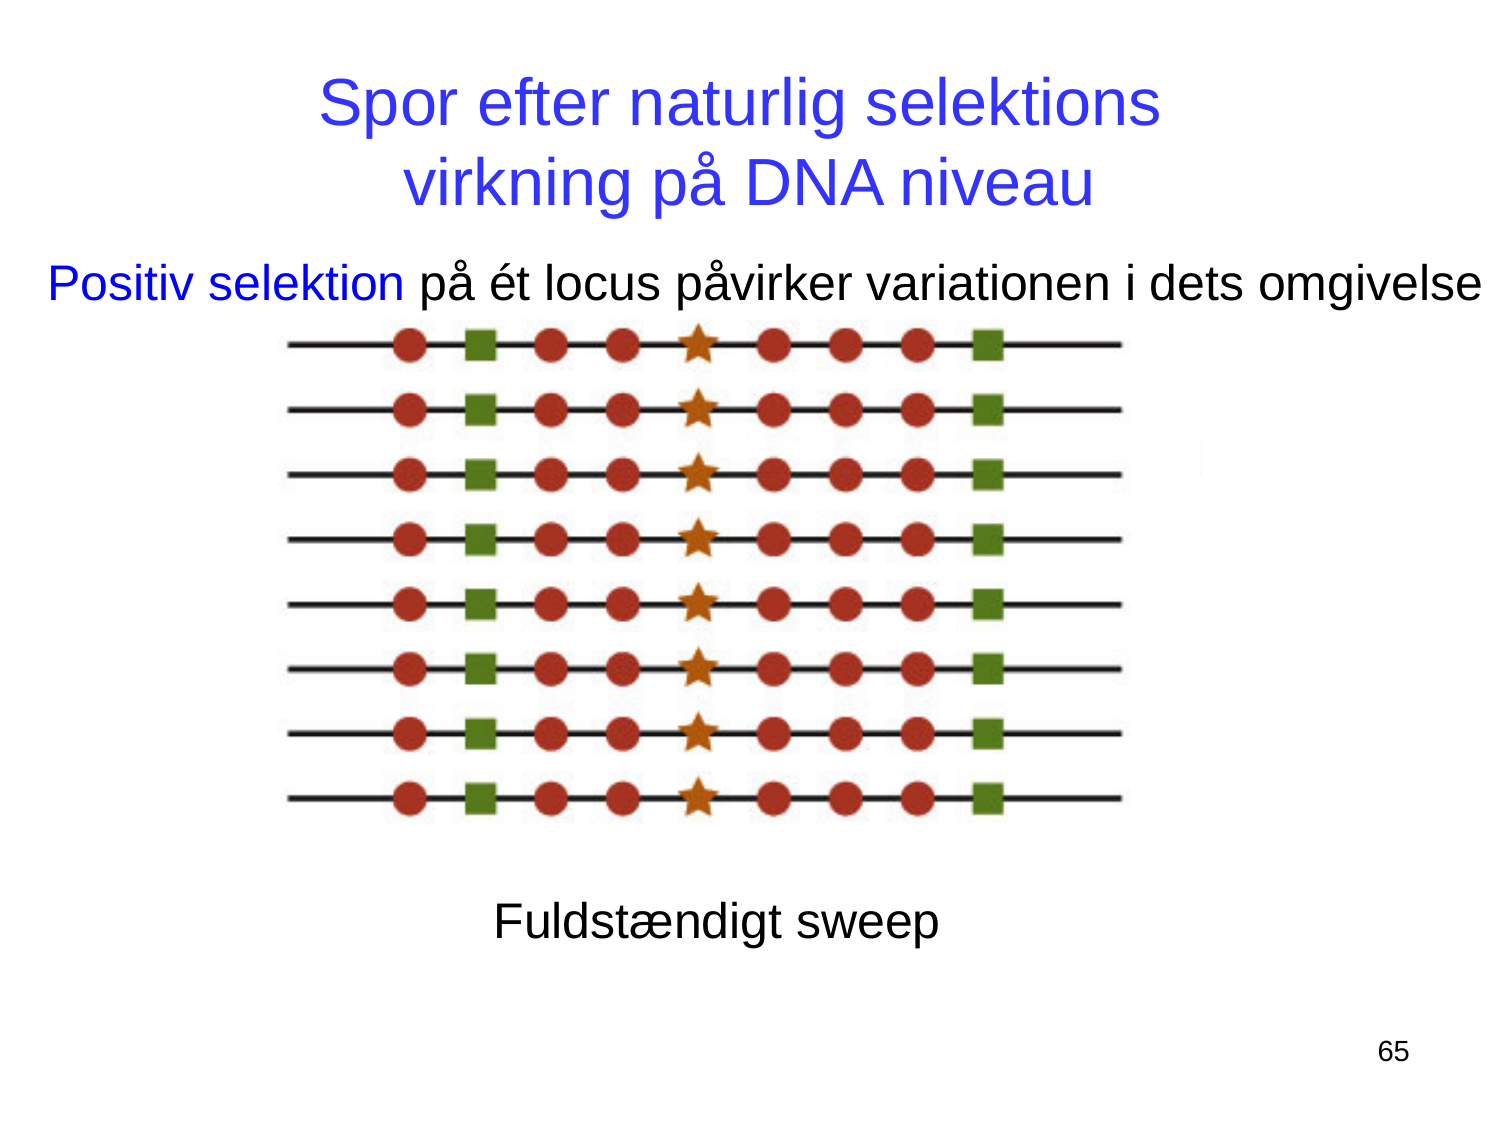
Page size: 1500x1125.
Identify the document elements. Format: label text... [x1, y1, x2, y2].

title Spor efter naturlig selektions virkning på DNA niveau [75, 45, 1425, 233]
picture [221, 305, 1203, 838]
slide_number 65 [1074, 1024, 1426, 1103]
text_box Positiv selektion på ét locus påvirker variationen i dets omgivelse [32, 243, 1499, 319]
text_box Fuldstændigt sweep [479, 881, 956, 957]
